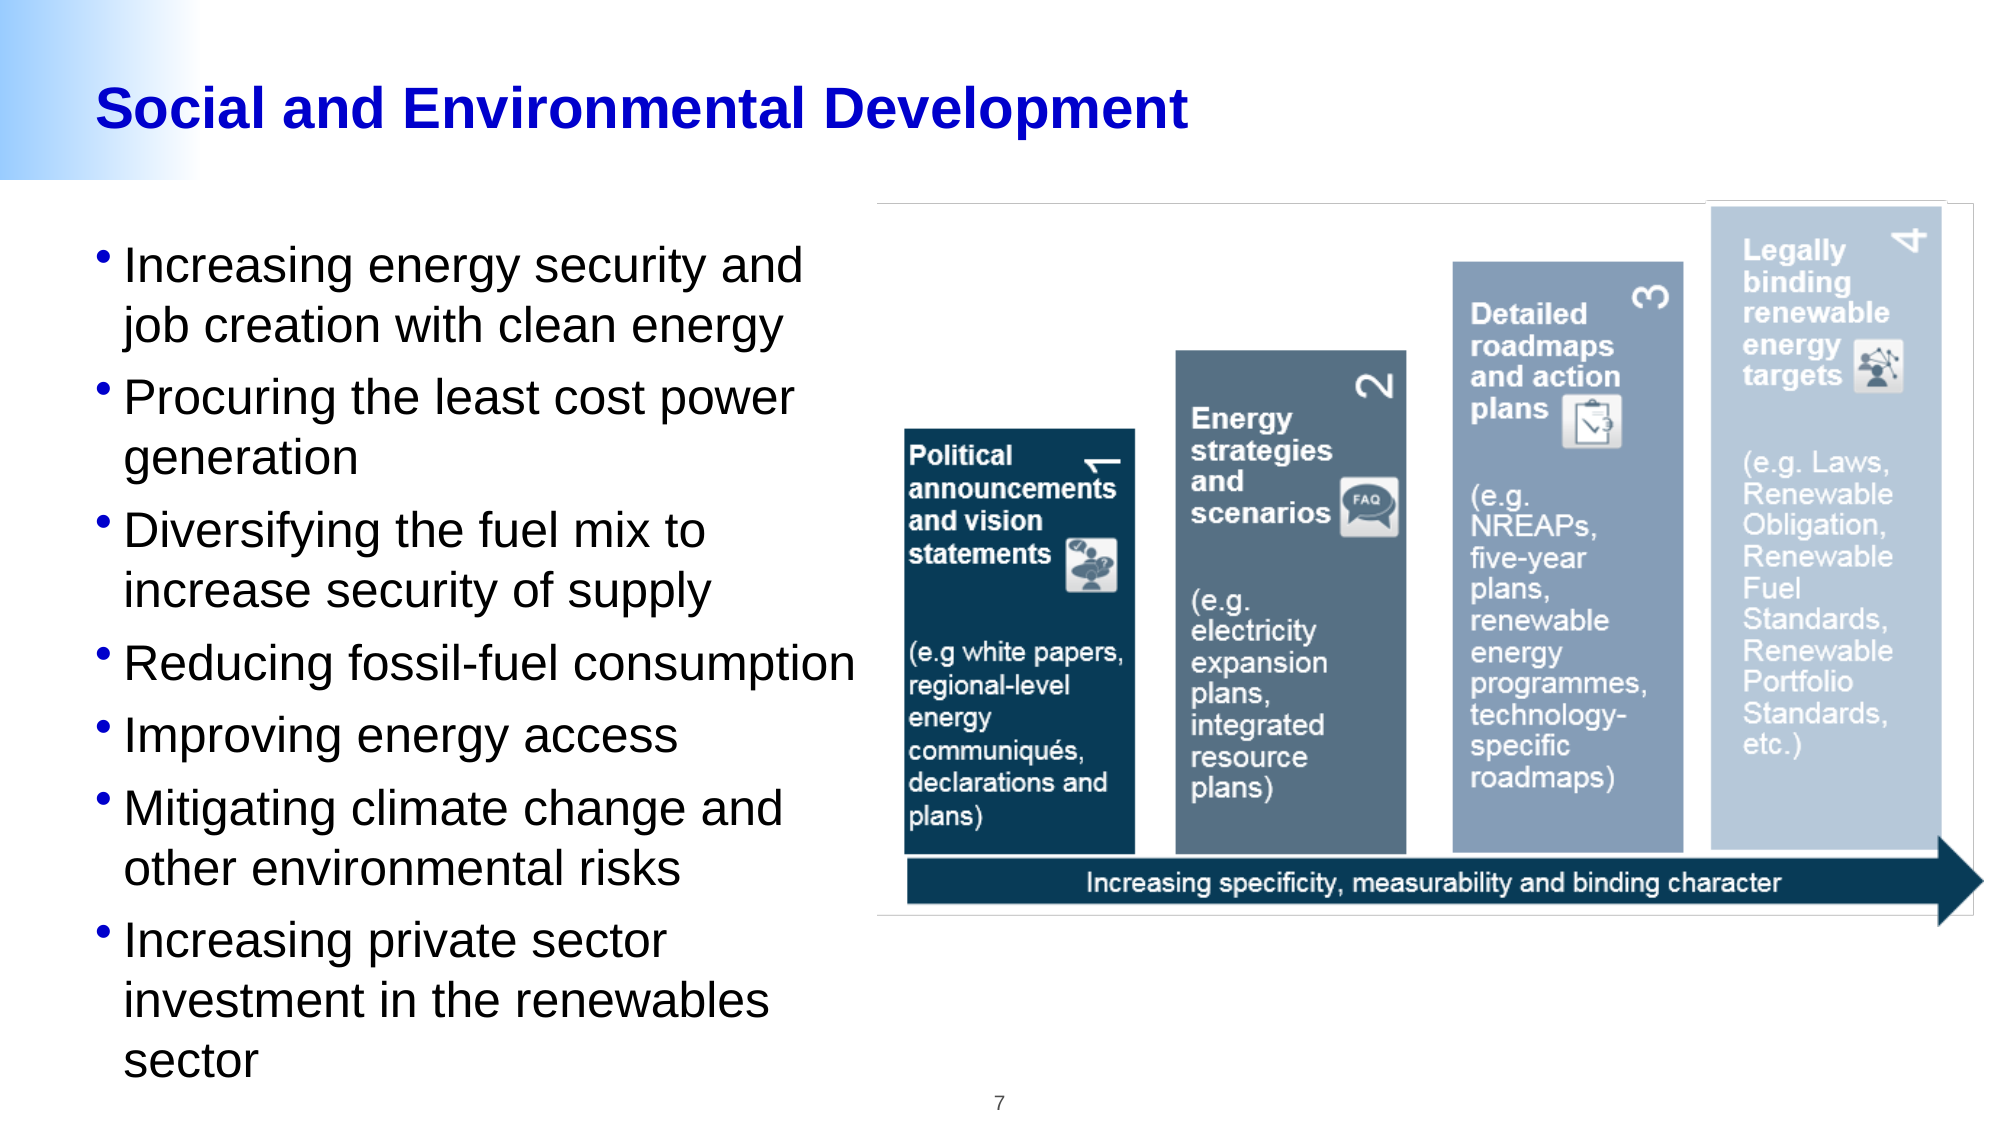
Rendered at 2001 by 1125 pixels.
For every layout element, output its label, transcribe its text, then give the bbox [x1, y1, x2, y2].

title Social and Environmental Development [79, 29, 1921, 181]
picture [877, 198, 1984, 927]
list Increasing energy security and job creation with clean energy Procuring the least cost power generation Diversifying the fuel mix to increase security of supply Reducing fossil-fuel consumption Improving energy access Mitigating climate change and other environmental risks Increasing private sector investment in the renewables sector [79, 224, 878, 1035]
